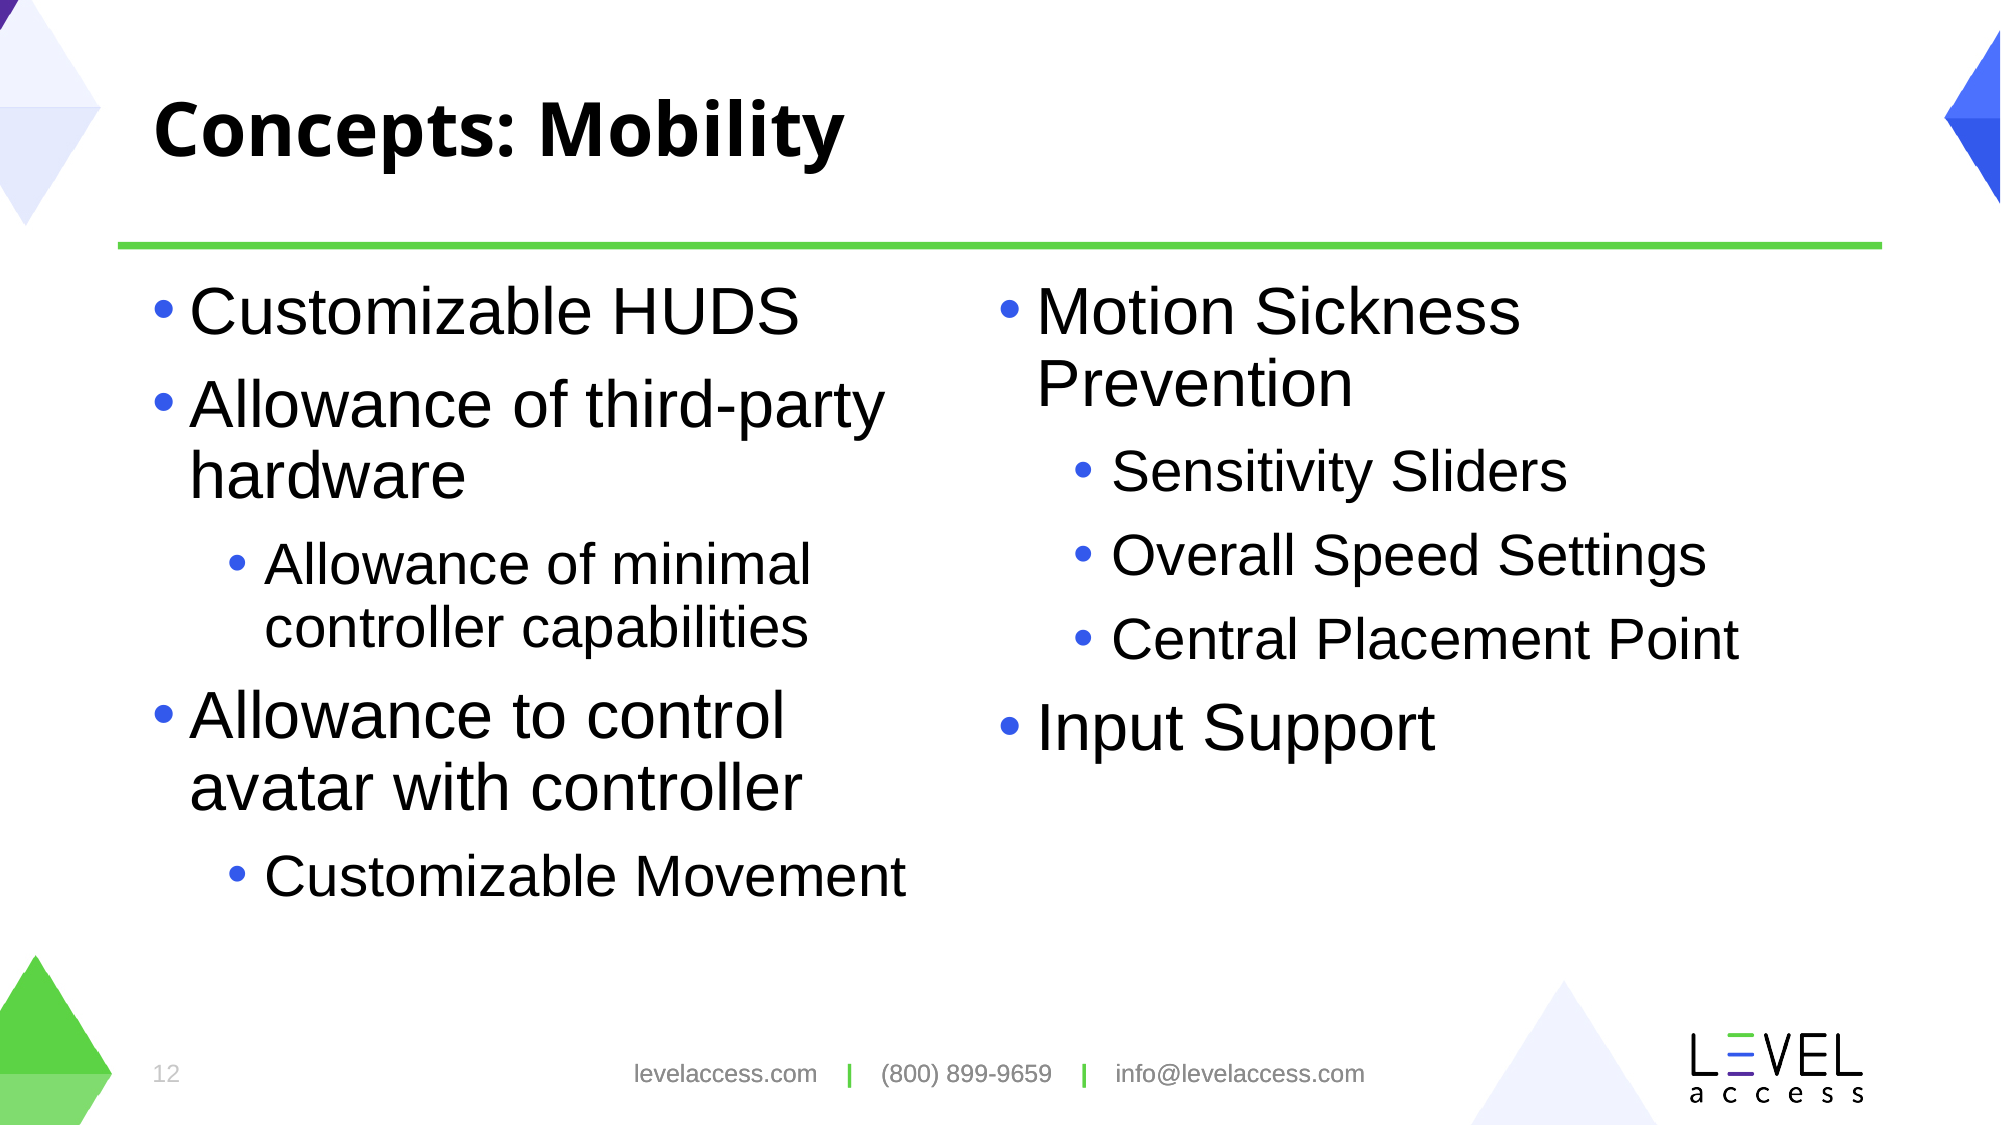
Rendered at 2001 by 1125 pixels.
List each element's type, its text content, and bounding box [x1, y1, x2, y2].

picture [0, 0, 2001, 1125]
slide_number 12 [137, 1042, 588, 1103]
list Customizable HUDS Allowance of third-party hardware Allowance of minimal controller capabilities Allowance to control avatar with controller Customizable Movement [137, 269, 961, 1076]
title Concepts: Mobility [137, 75, 1863, 180]
text_box Motion Sickness Prevention Sensitivity Sliders Overall Speed Settings Central Placement Point Input Support [983, 269, 1864, 1076]
